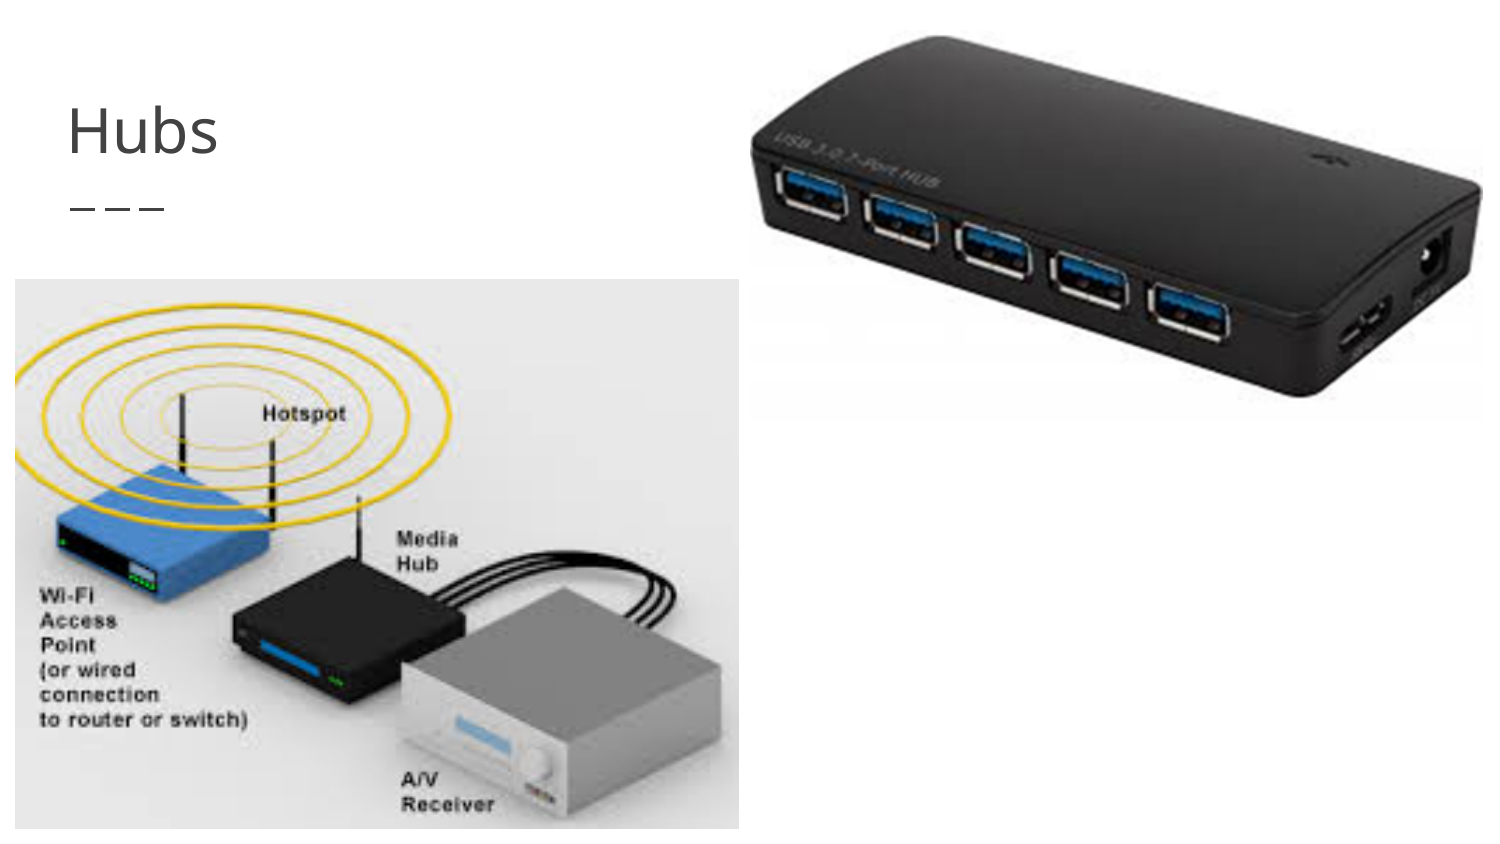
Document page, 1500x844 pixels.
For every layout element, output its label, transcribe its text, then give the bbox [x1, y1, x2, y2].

title Hubs [51, 61, 744, 182]
picture [15, 279, 739, 829]
picture [749, 12, 1484, 423]
